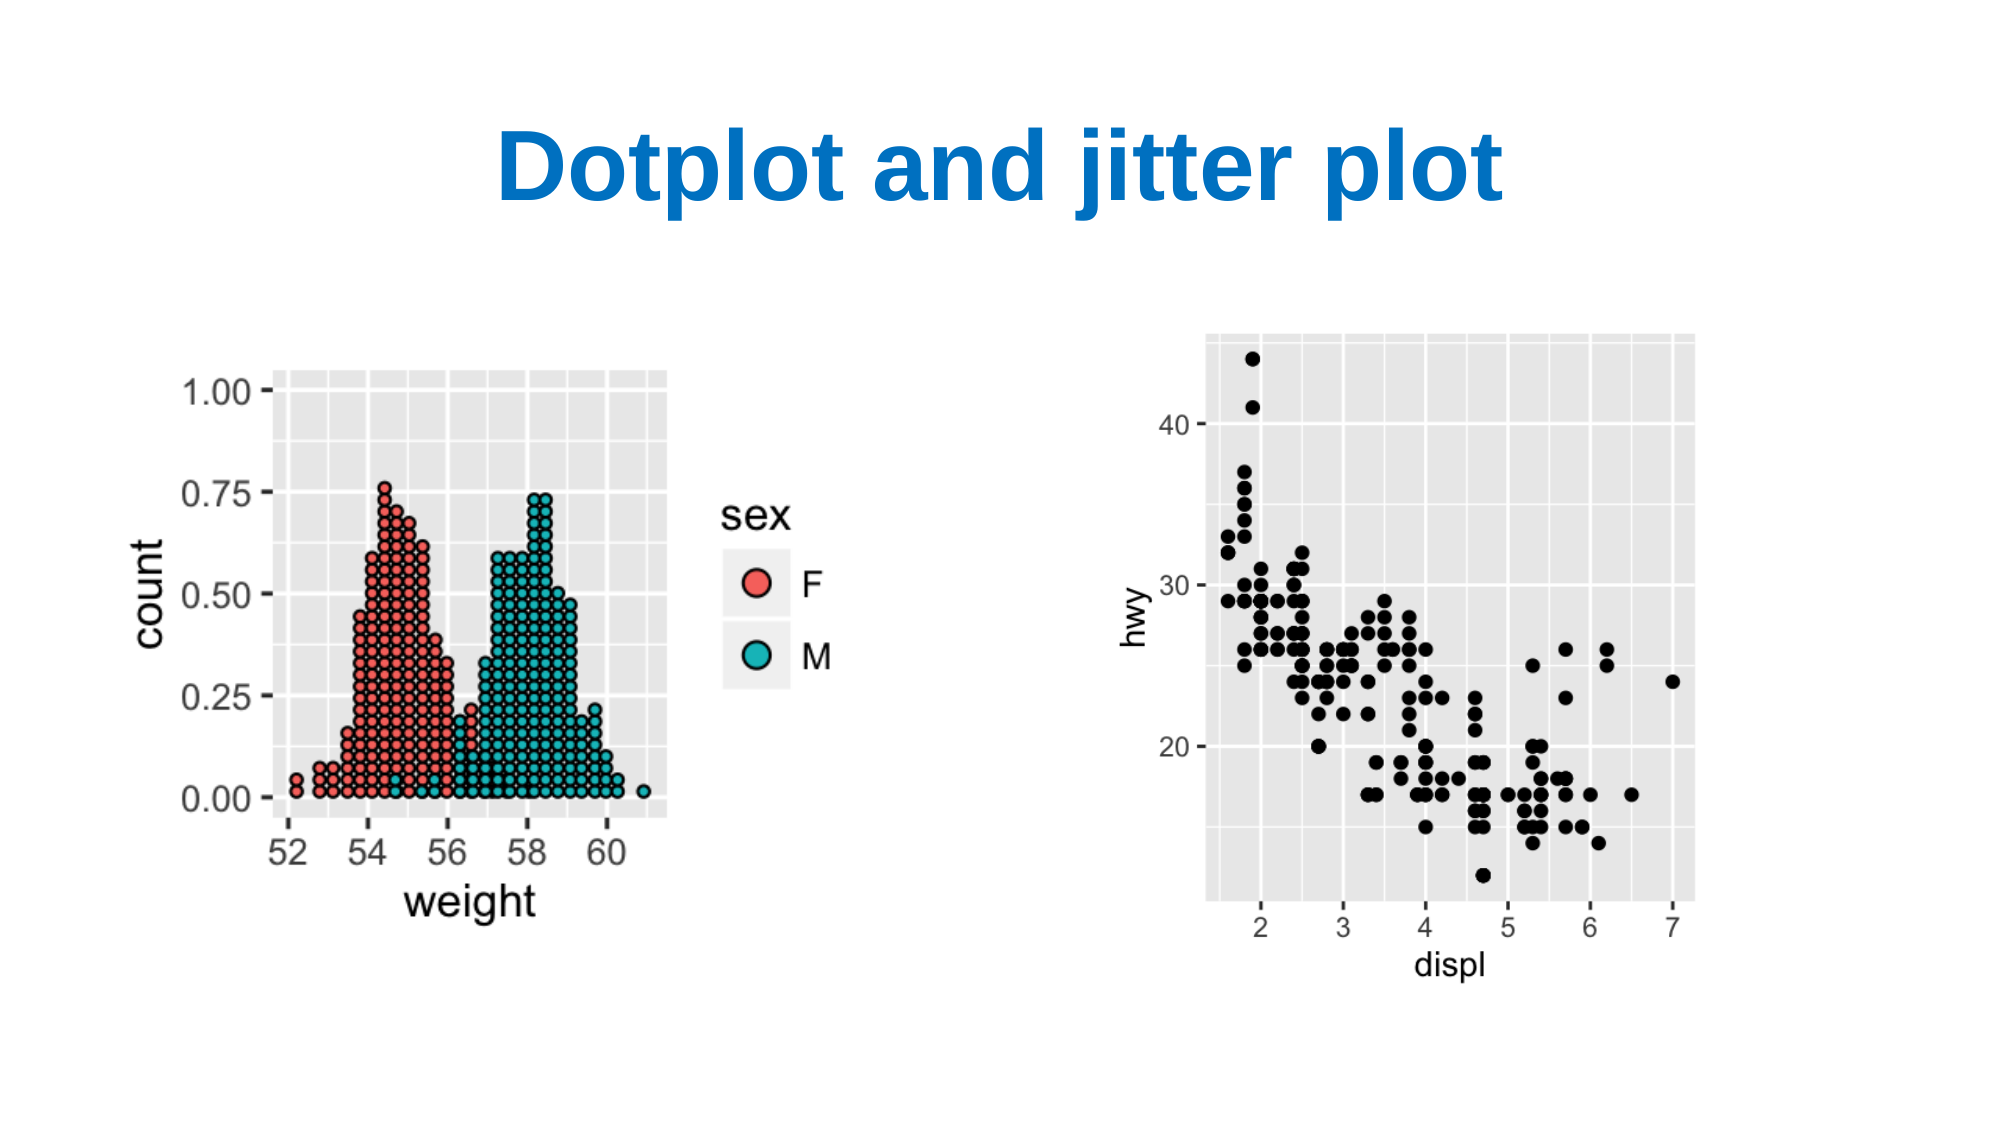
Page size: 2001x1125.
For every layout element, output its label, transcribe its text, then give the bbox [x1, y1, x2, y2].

picture [1096, 316, 1712, 1001]
title Dotplot and jitter plot [137, 59, 1863, 278]
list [98, 347, 908, 949]
